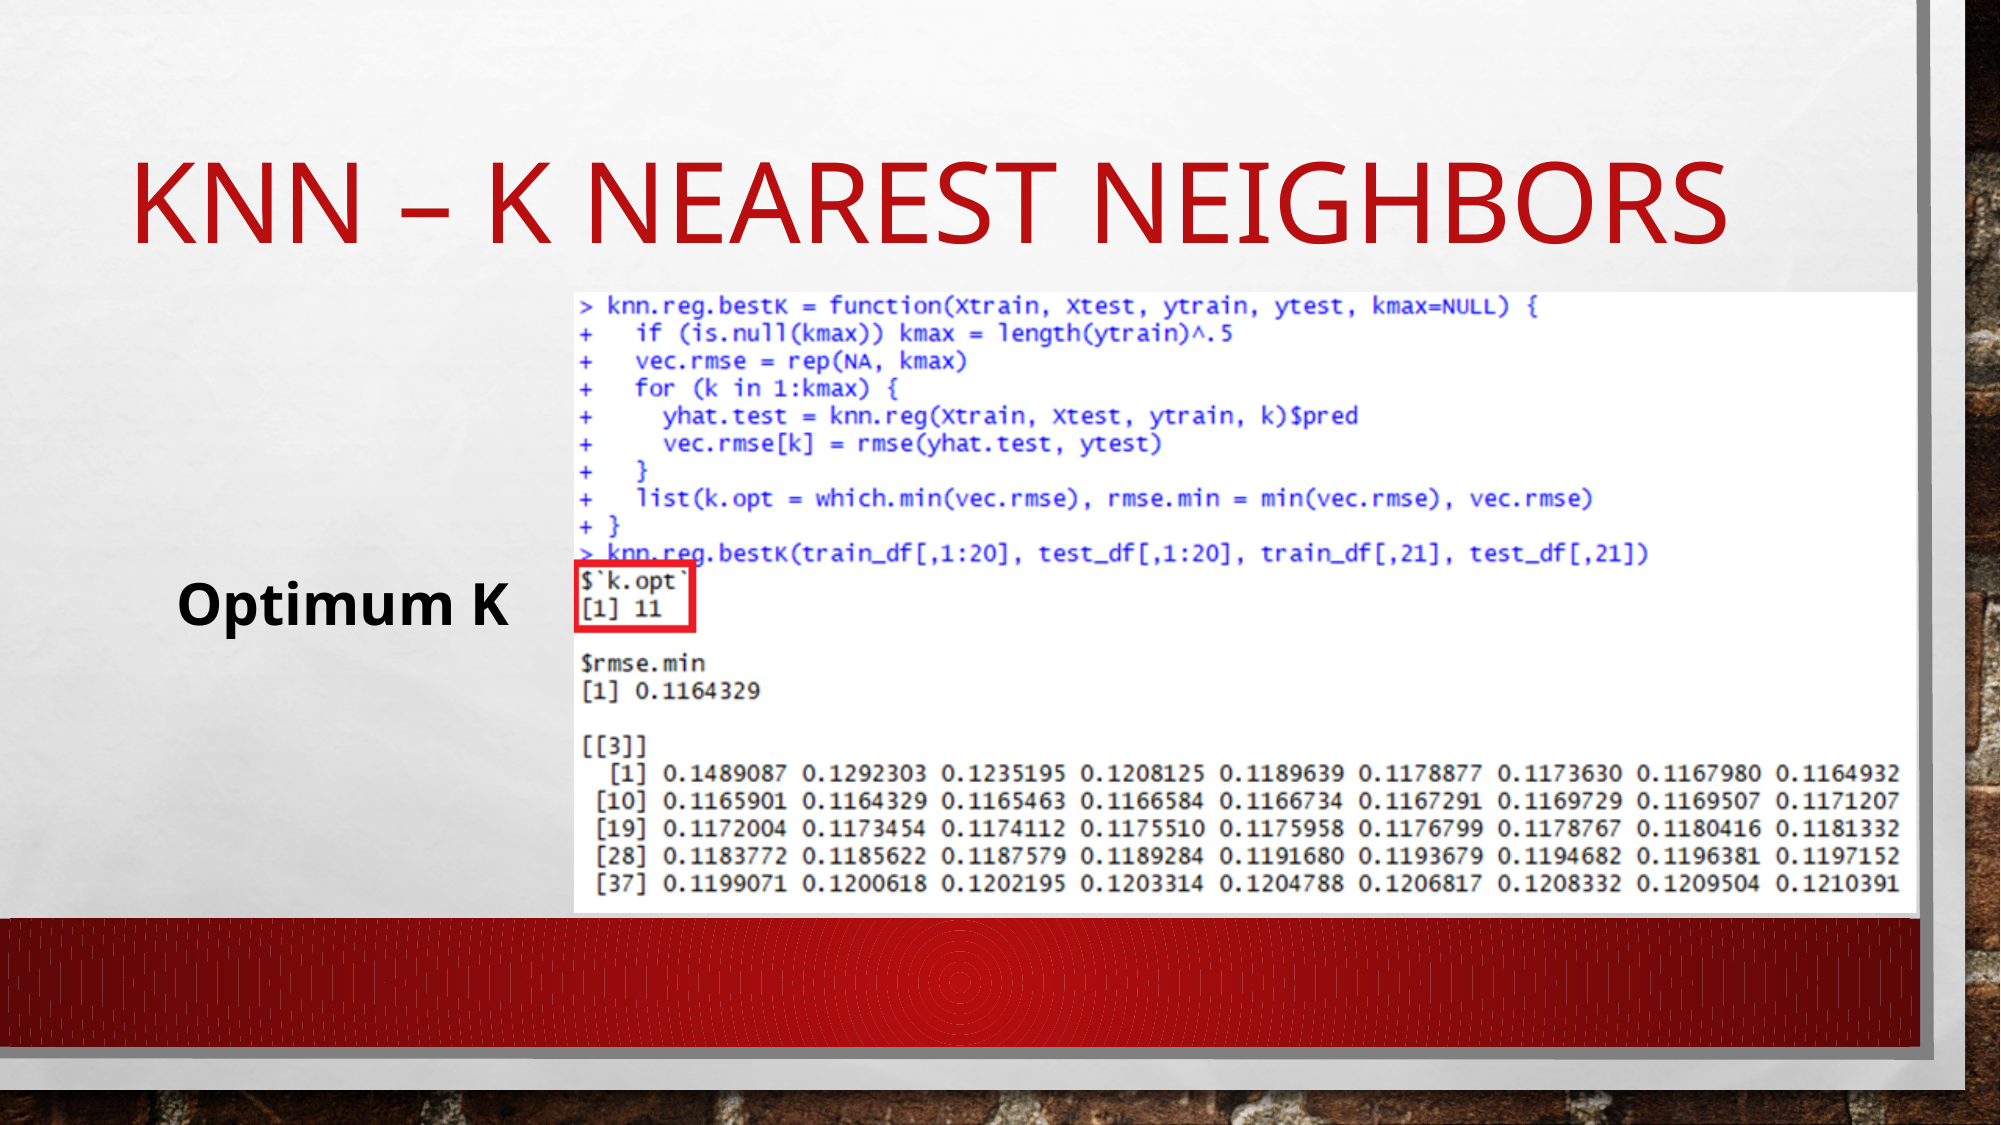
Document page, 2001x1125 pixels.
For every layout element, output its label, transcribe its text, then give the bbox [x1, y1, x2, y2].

picture [573, 292, 1917, 914]
picture [0, 0, 2000, 1125]
title KNN – K NEAREST NEIGHBORS [112, 112, 1818, 302]
text_box Optimum K [120, 560, 566, 645]
